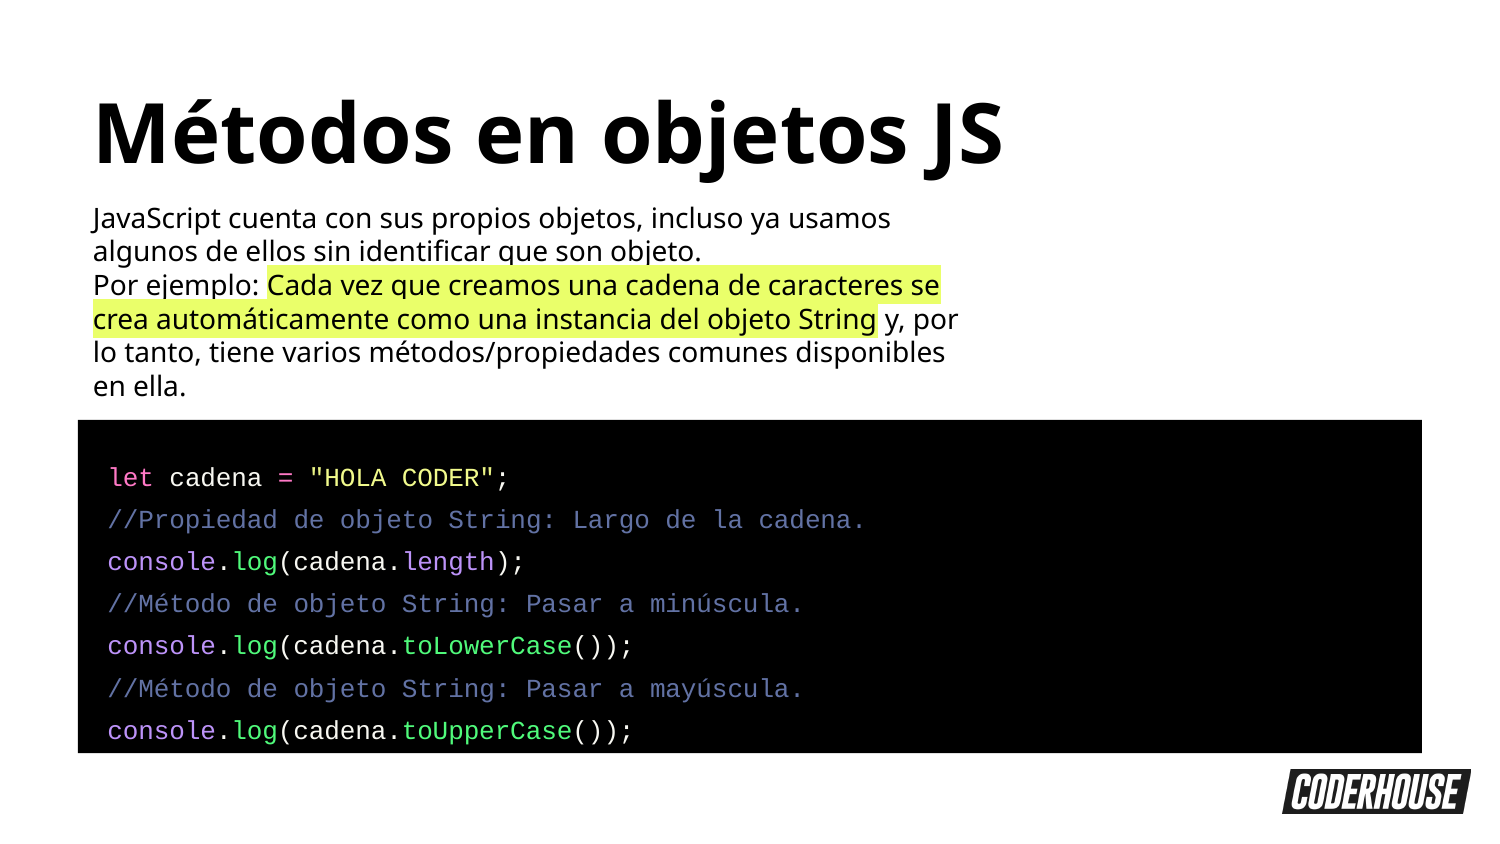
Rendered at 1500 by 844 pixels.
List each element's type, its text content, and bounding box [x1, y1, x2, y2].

text_box JavaScript cuenta con sus propios objetos, incluso ya usamos algunos de ellos sin identificar que son objeto. Por ejemplo: Cada vez que creamos una cadena de caracteres se crea automáticamente como una instancia del objeto String y, por lo tanto, tiene varios métodos/propiedades comunes disponibles en ella. [77, 184, 1422, 418]
text_box let cadena = "HOLA CODER"; //Propiedad de objeto String: Largo de la cadena. console.log(cadena.length); //Método de objeto String: Pasar a minúscula. console.log(cadena.toLowerCase()); //Método de objeto String: Pasar a mayúscula. console.log(cadena.toUpperCase()); [77, 419, 1422, 754]
picture [1281, 769, 1471, 814]
text_box Métodos en objetos JS [77, 76, 1422, 184]
